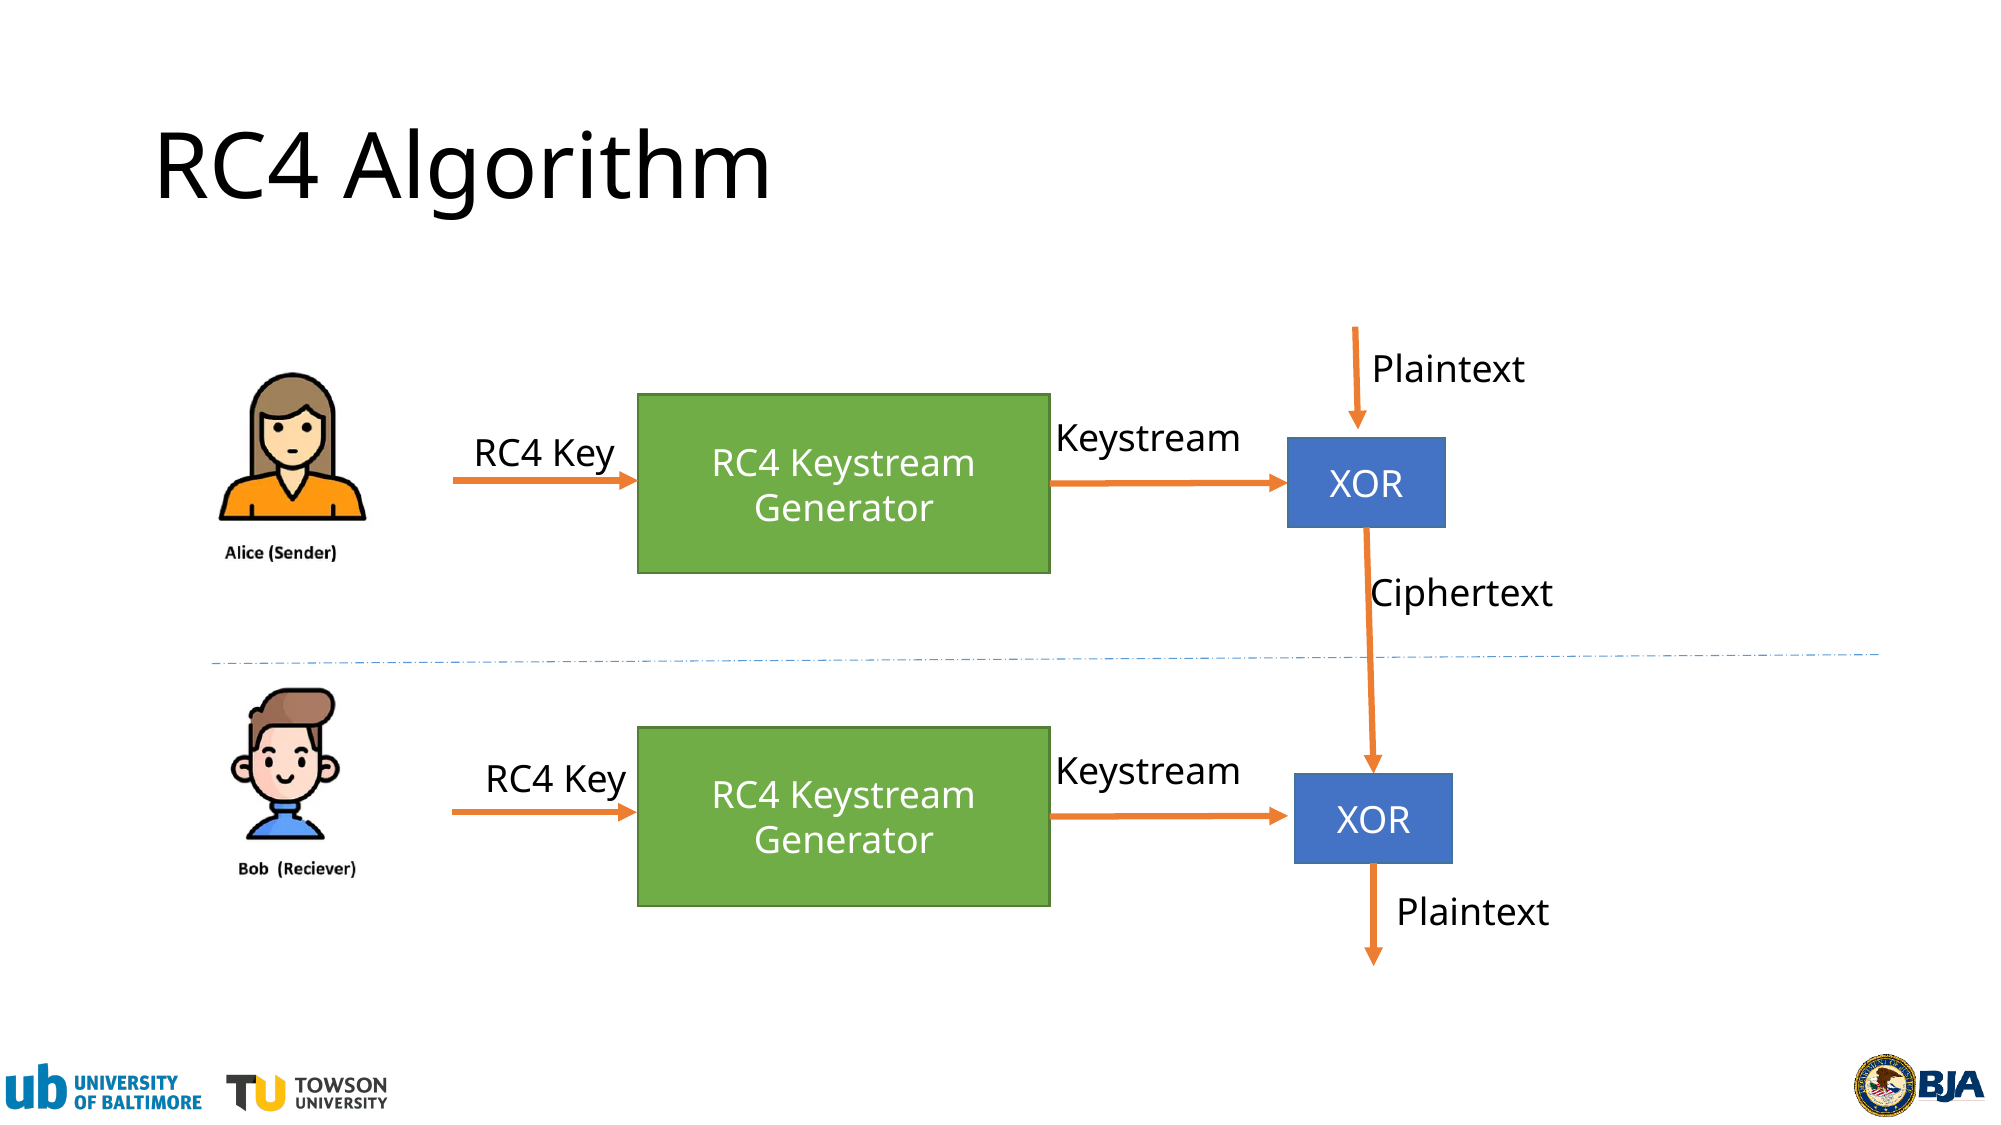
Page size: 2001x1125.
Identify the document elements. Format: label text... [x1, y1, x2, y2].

text_box Ciphertext [1355, 561, 1366, 621]
text_box RC4 Keystream Generator [637, 393, 1051, 574]
text_box RC4 Key [470, 747, 642, 807]
text_box XOR [1294, 773, 1453, 864]
text_box Keystream [1040, 739, 1257, 800]
picture [201, 359, 373, 562]
text_box RC4 Key [458, 421, 630, 480]
picture [216, 677, 373, 883]
text_box Plaintext [1359, 337, 1541, 397]
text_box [1366, 527, 1374, 654]
picture [0, 1031, 407, 1125]
text_box RC4 Keystream Generator [637, 726, 1051, 907]
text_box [211, 654, 1881, 664]
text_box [1366, 664, 1374, 774]
text_box XOR [1287, 437, 1446, 528]
text_box Keystream [1040, 406, 1257, 467]
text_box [1355, 326, 1359, 430]
title RC4 Algorithm [137, 59, 1863, 278]
text_box Plaintext [1381, 880, 1565, 941]
text_box Ciphertext [1374, 561, 1569, 621]
picture [1854, 1054, 1986, 1117]
